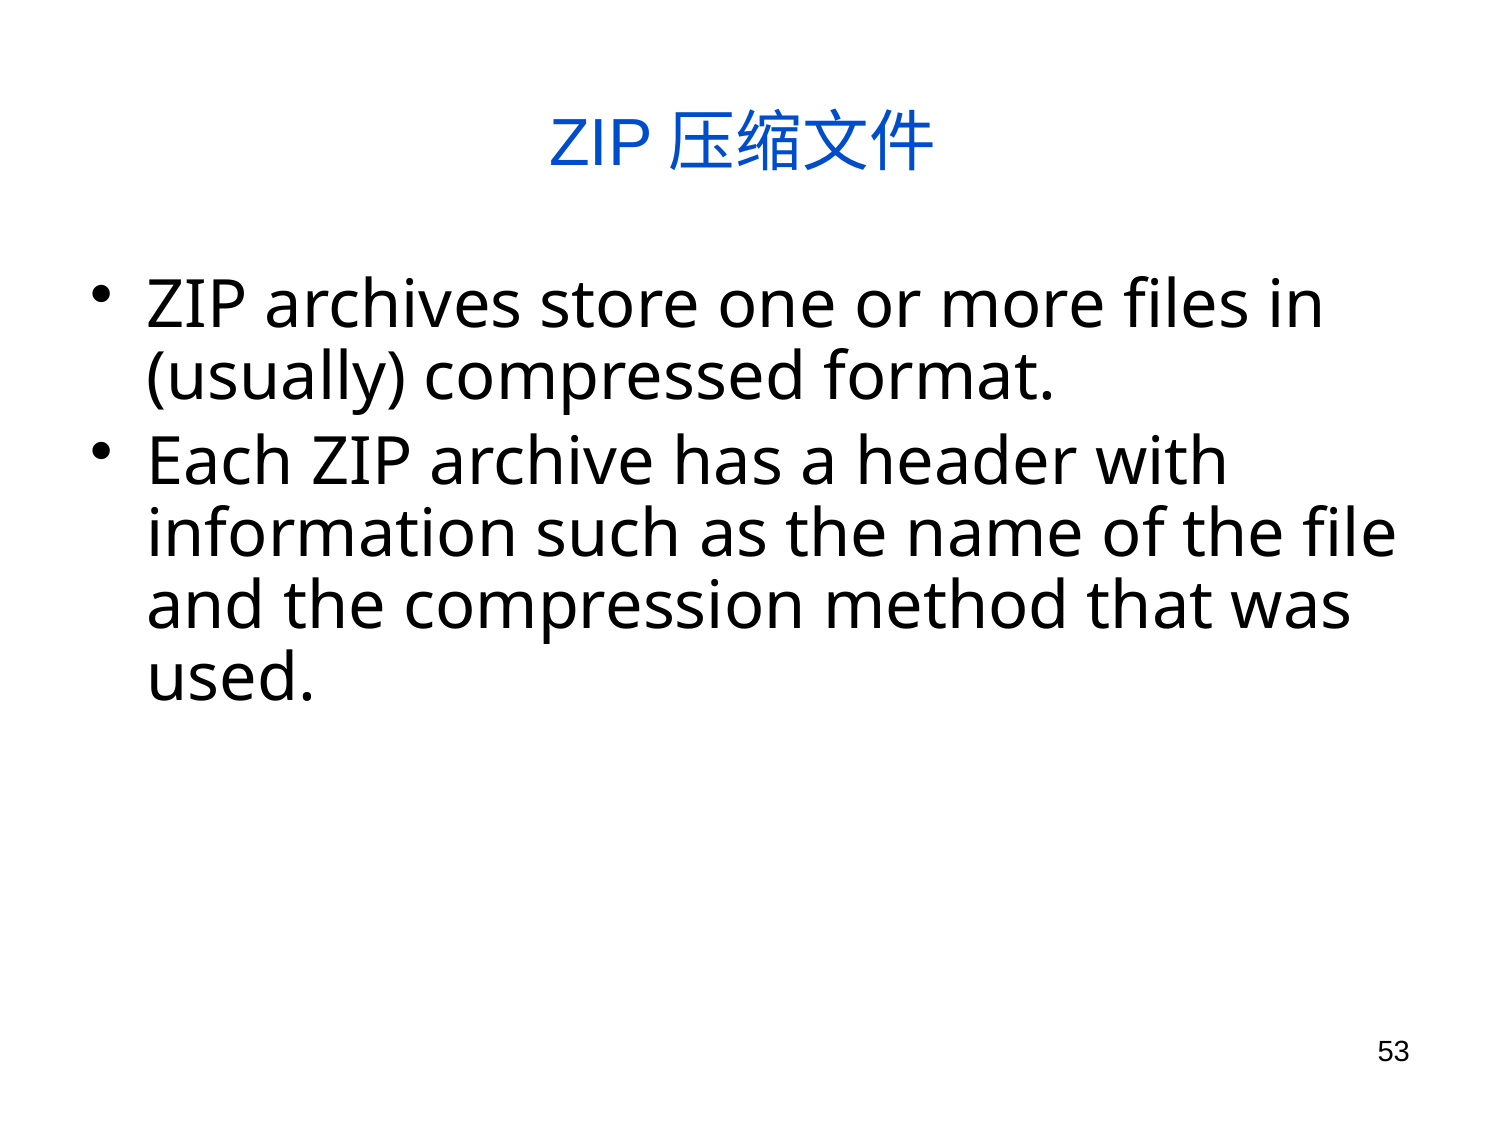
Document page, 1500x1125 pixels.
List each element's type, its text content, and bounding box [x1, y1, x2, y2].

title ZIP压缩文件 [75, 45, 1425, 233]
slide_number 53 [1074, 1024, 1425, 1103]
list ZIP archives store one or more files in (usually) compressed format. Each ZIP archive has a header with information such as the name of the file and the compression method that was used. [75, 262, 1425, 1005]
